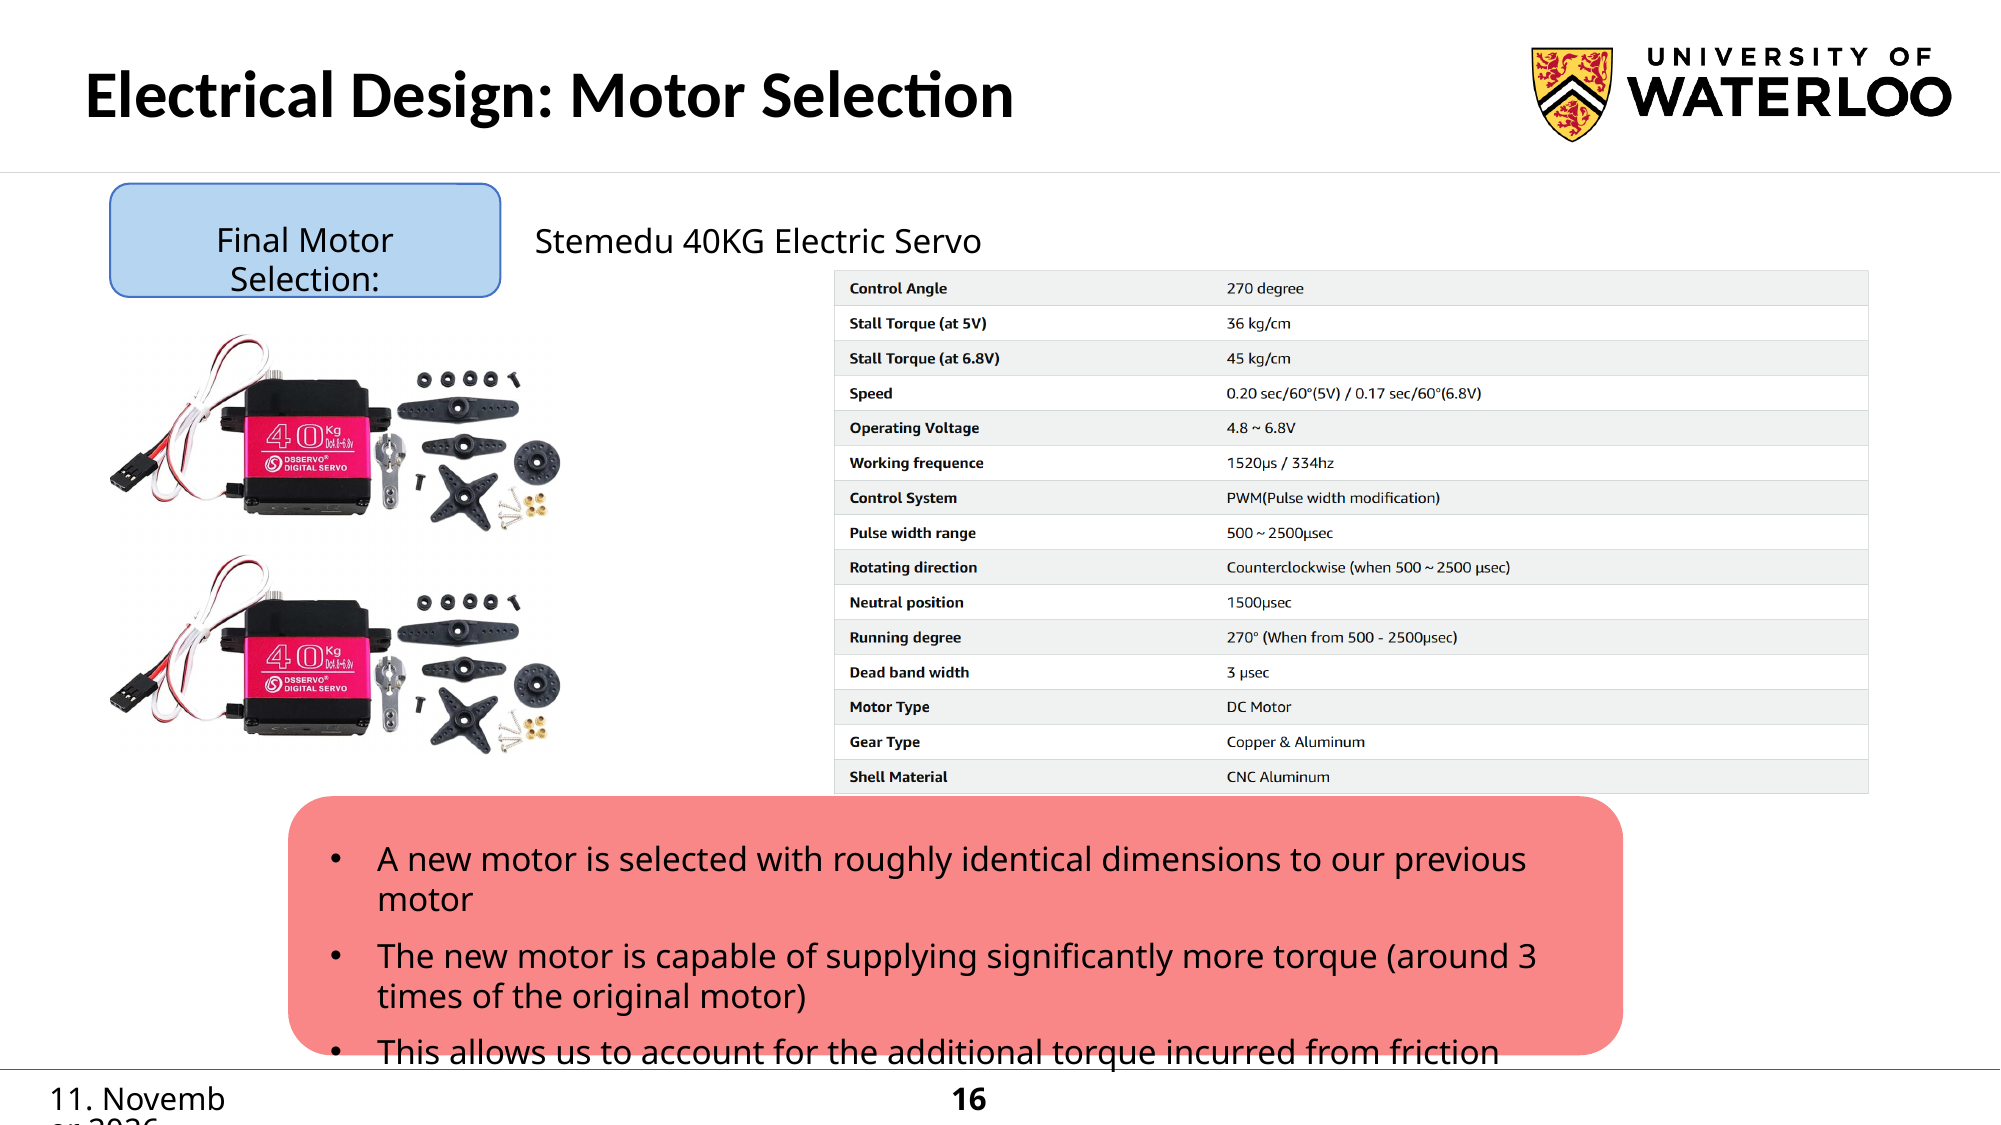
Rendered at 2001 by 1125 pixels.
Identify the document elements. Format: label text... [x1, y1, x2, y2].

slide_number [49, 1079, 228, 1118]
text_box A new motor is selected with roughly identical dimensions to our previous motor The new motor is capable of supplying significantly more torque (around 3 times of the original motor) This allows us to account for the additional torque incurred from friction [287, 795, 1625, 1057]
text_box Final Motor Selection: [109, 182, 502, 298]
text_box Stemedu 40KG Electric Servo [534, 219, 985, 260]
slide_number 16 [923, 1079, 988, 1118]
picture [110, 333, 561, 755]
picture [826, 260, 1870, 796]
picture [1519, 42, 1960, 152]
text_box Electrical Design: Motor Selection [85, 50, 1103, 131]
